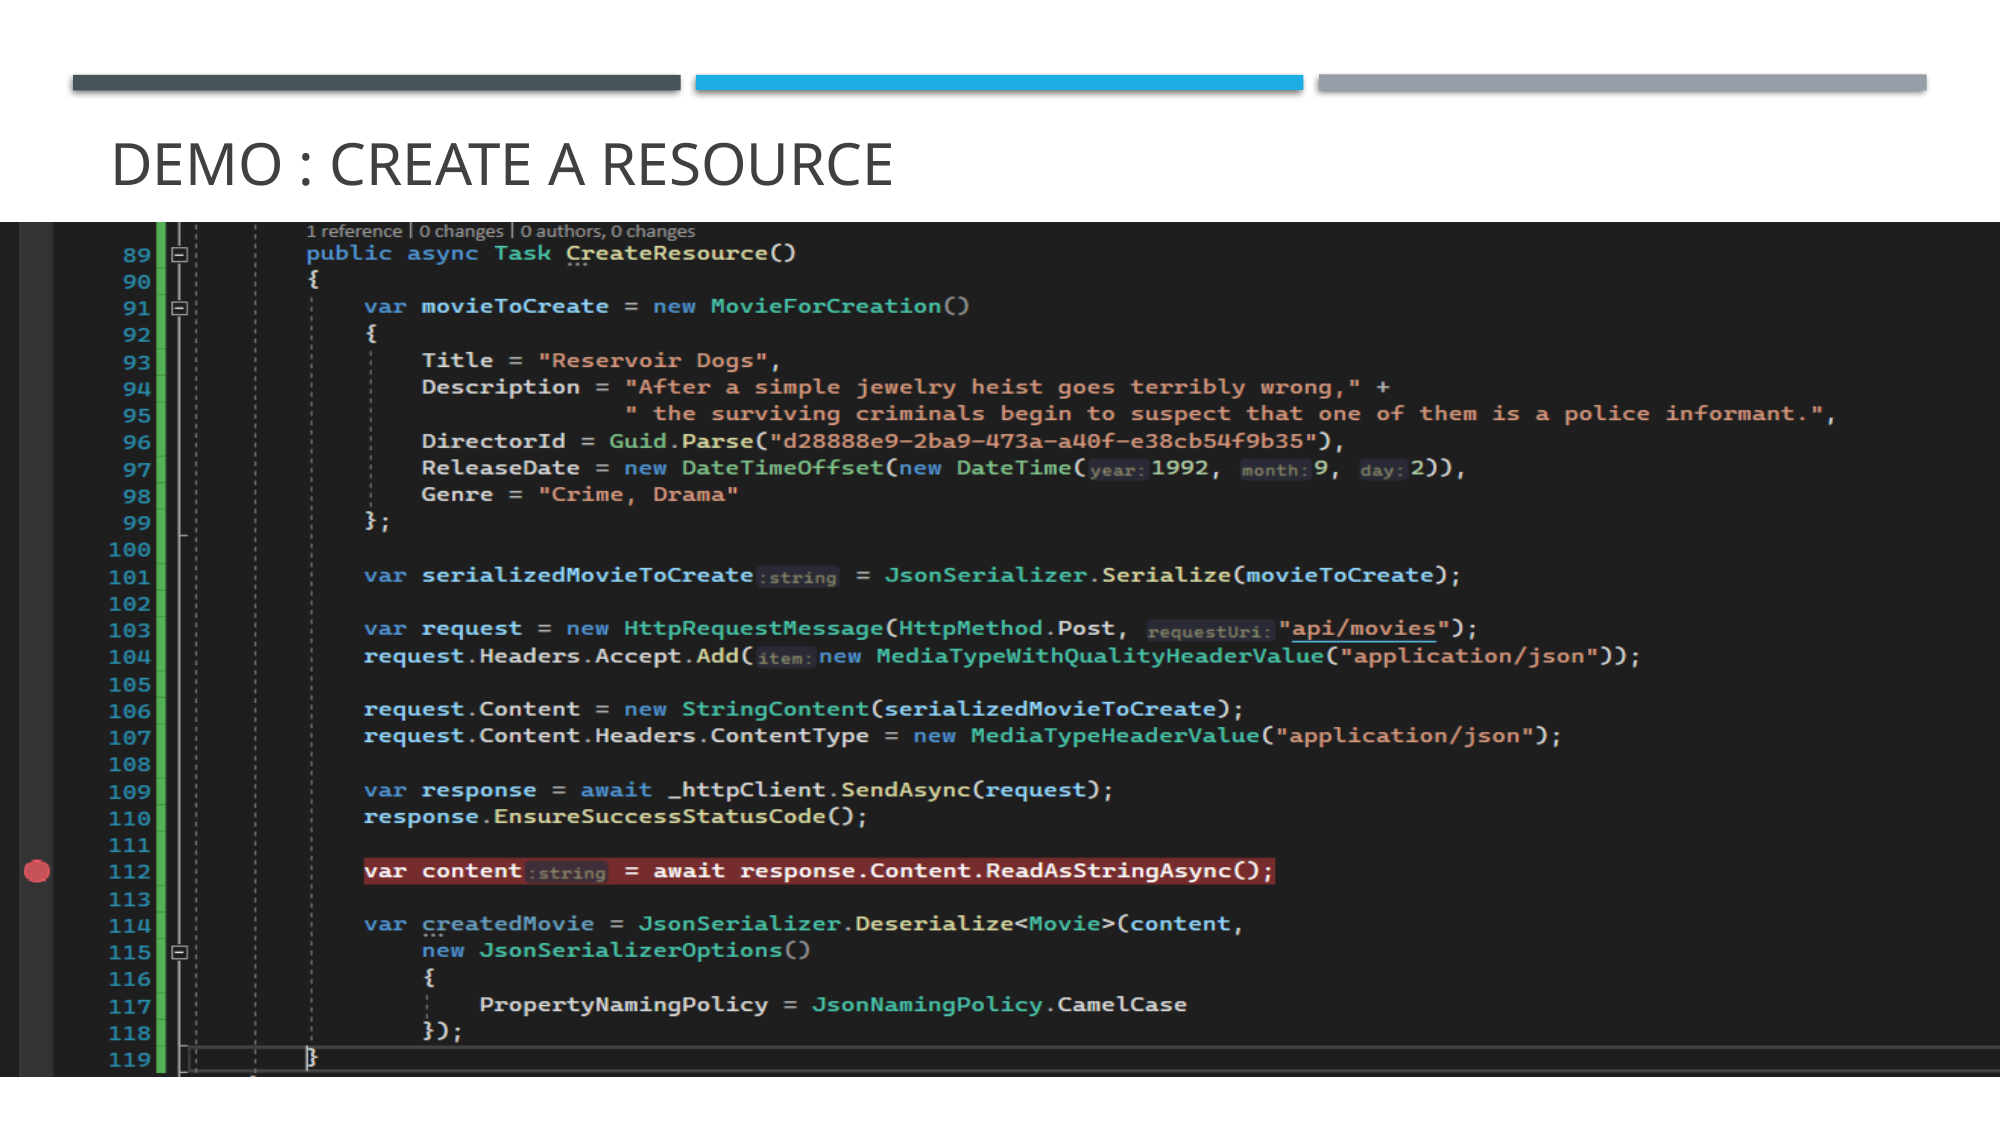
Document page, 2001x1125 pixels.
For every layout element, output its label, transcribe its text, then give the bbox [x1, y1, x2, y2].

title Demo : create a resource [95, 115, 1905, 205]
picture [0, 222, 2000, 1077]
